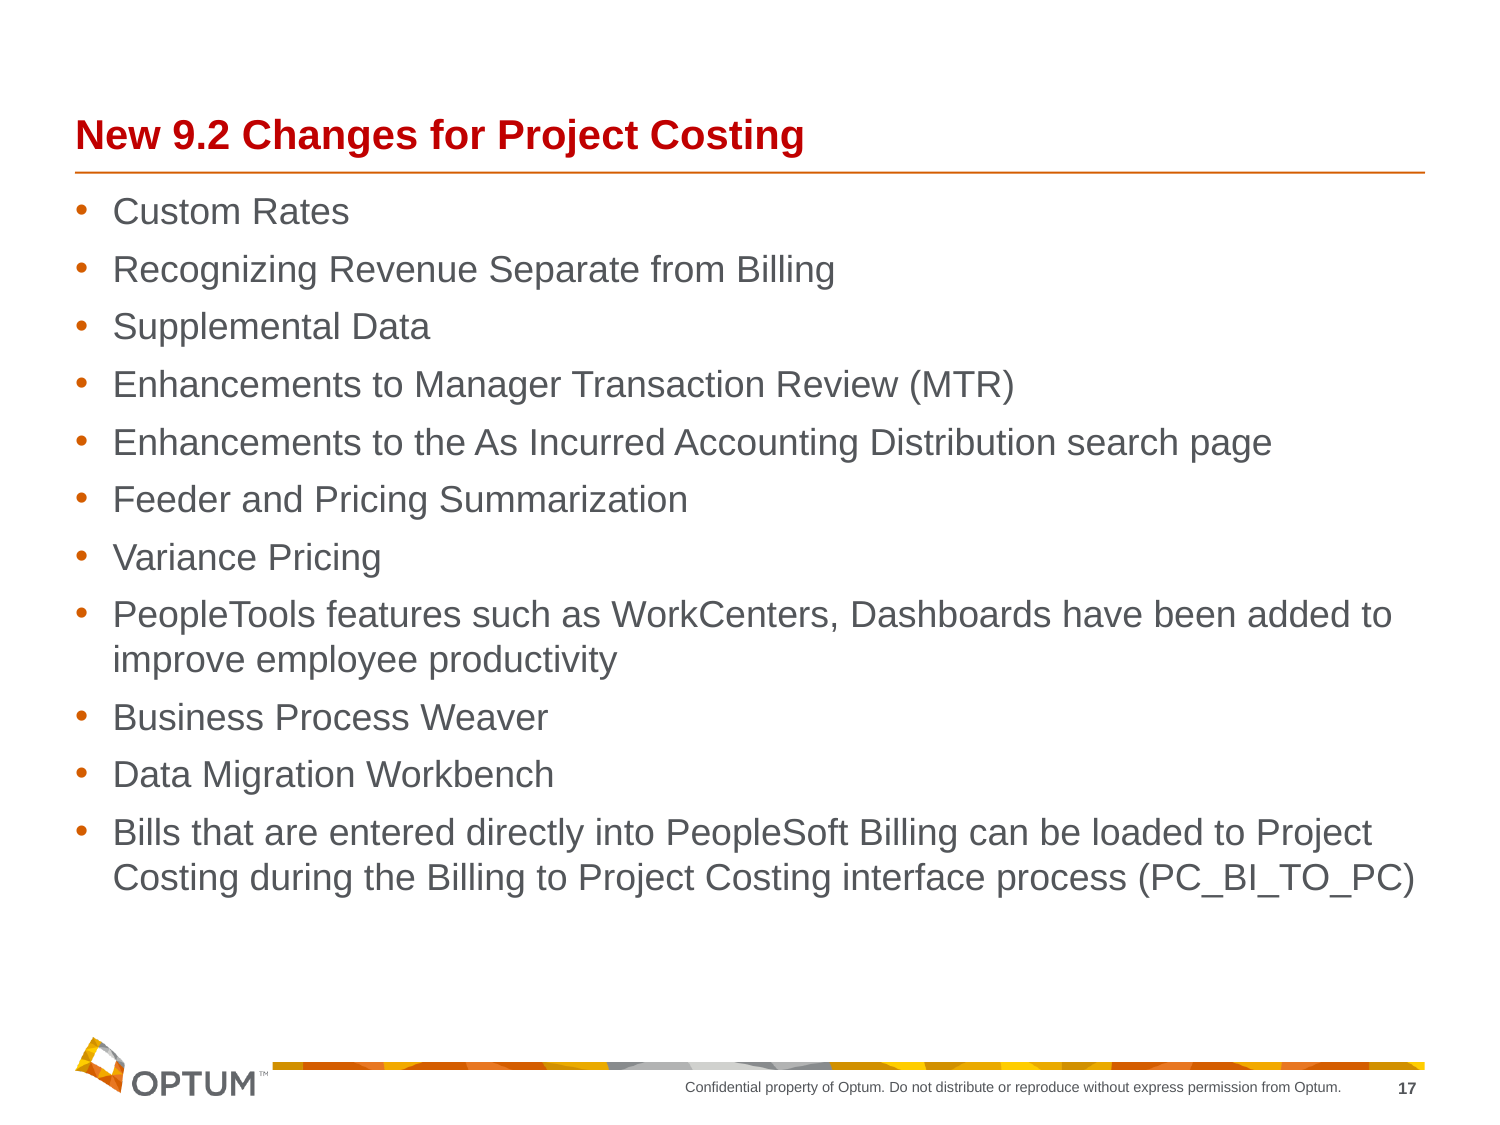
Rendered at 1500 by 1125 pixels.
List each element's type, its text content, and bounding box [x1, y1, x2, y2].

title New 9.2 Changes for Project Costing [75, 31, 1425, 158]
list Custom Rates Recognizing Revenue Separate from Billing Supplemental Data Enhancements to Manager Transaction Review (MTR) Enhancements to the As Incurred Accounting Distribution search page Feeder and Pricing Summarization Variance Pricing PeopleTools features such as WorkCenters, Dashboards have been added to improve employee productivity Business Process Weaver Data Migration Workbench Bills that are entered directly into PeopleSoft Billing can be loaded to Project Costing during the Billing to Project Costing interface process (PC_BI_TO_PC) [75, 187, 1425, 1028]
picture [273, 1062, 1425, 1070]
picture [75, 1037, 268, 1096]
